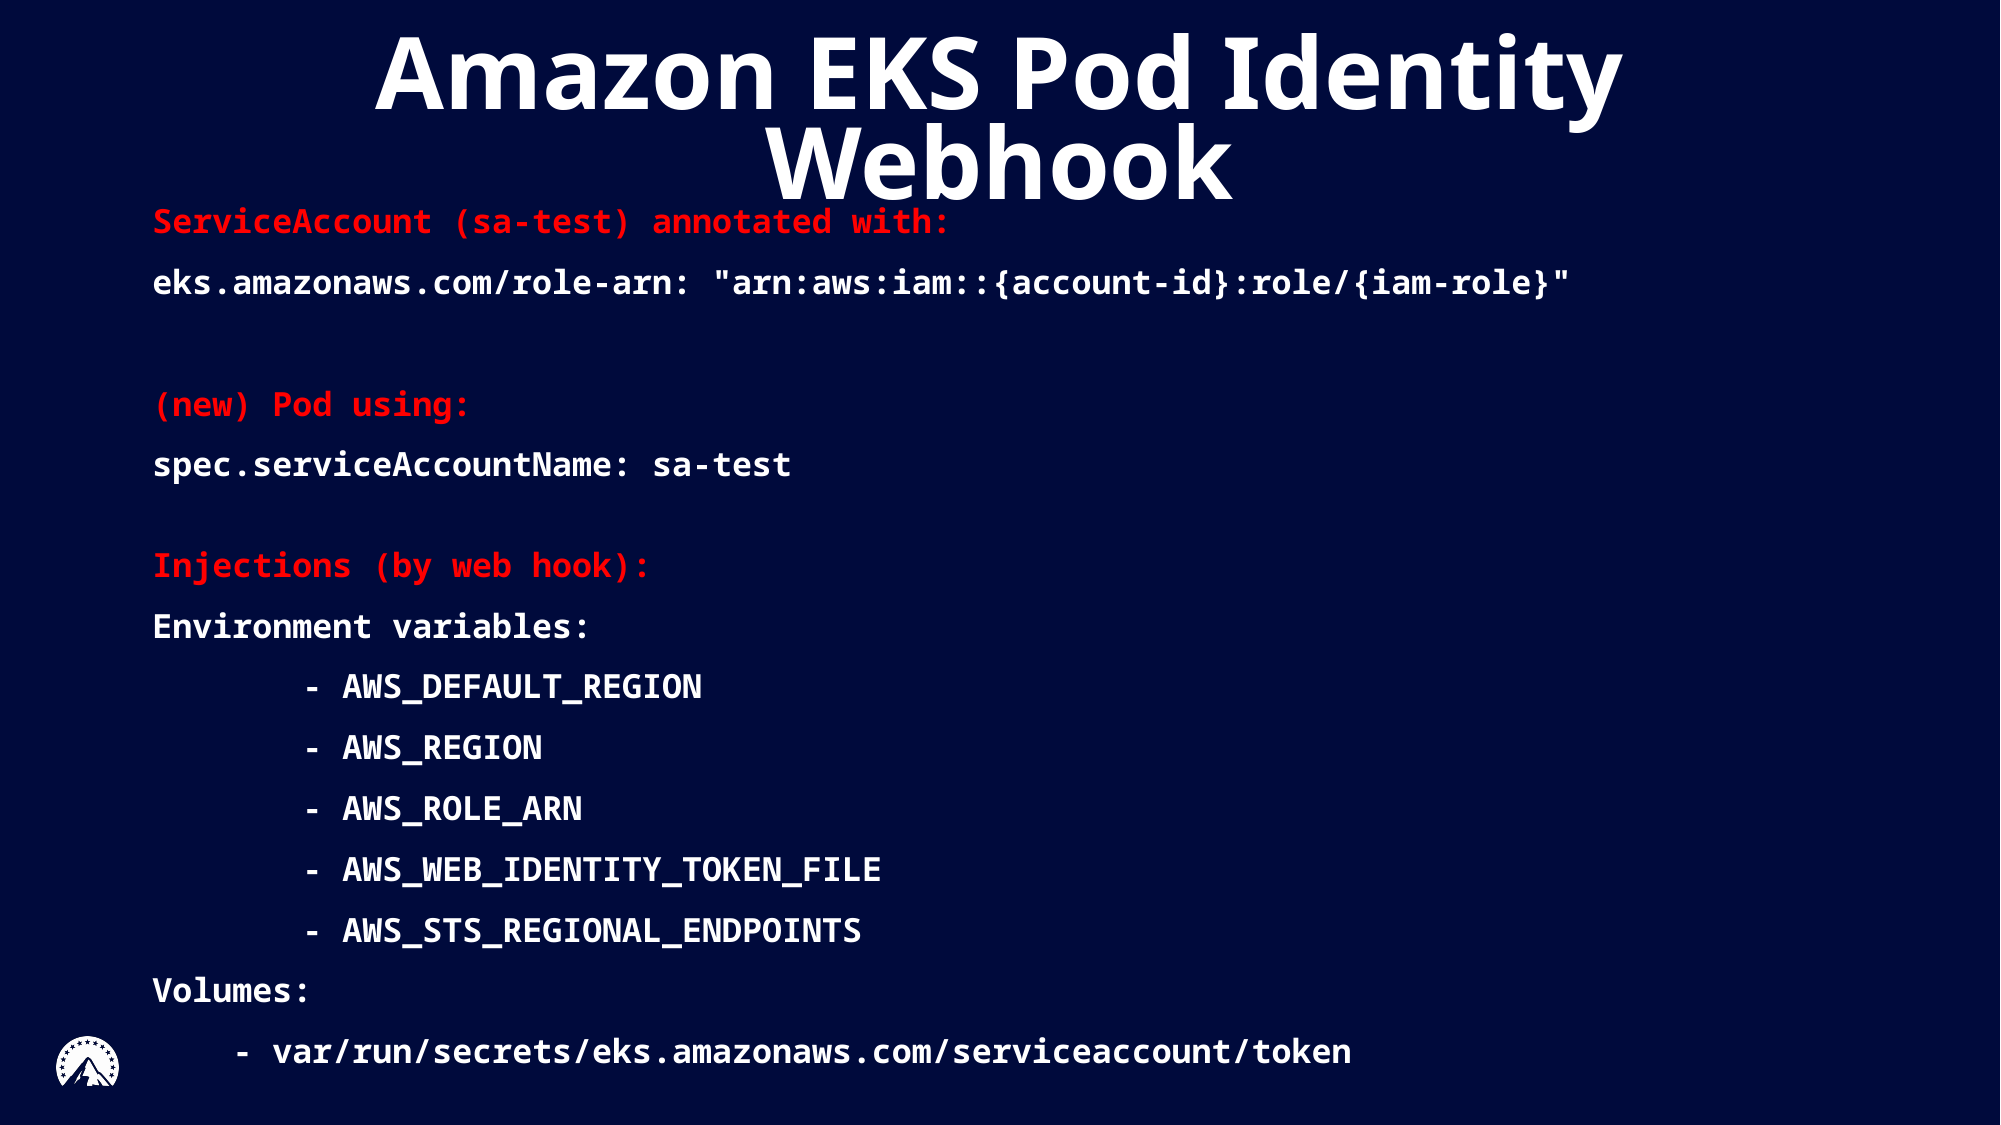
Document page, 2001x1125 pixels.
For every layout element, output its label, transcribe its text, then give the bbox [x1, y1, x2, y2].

picture [56, 1036, 119, 1086]
title Amazon EKS Pod Identity Webhook [137, 30, 1863, 248]
list ServiceAccount (sa-test) annotated with: eks.amazonaws.com/role-arn: "arn:aws:iam::{account-id}:role/{iam-role}" (new) Pod using: spec.serviceAccountName: sa-test Injections (by web hook): Environment variables: - AWS_DEFAULT_REGION - AWS_REGION - AWS_ROLE_ARN - AWS_WEB_IDENTITY_TOKEN_FILE - AWS_STS_REGIONAL_ENDPOINTS Volumes: - var/run/secrets/eks.amazonaws.com/serviceaccount/token [137, 192, 1834, 1097]
